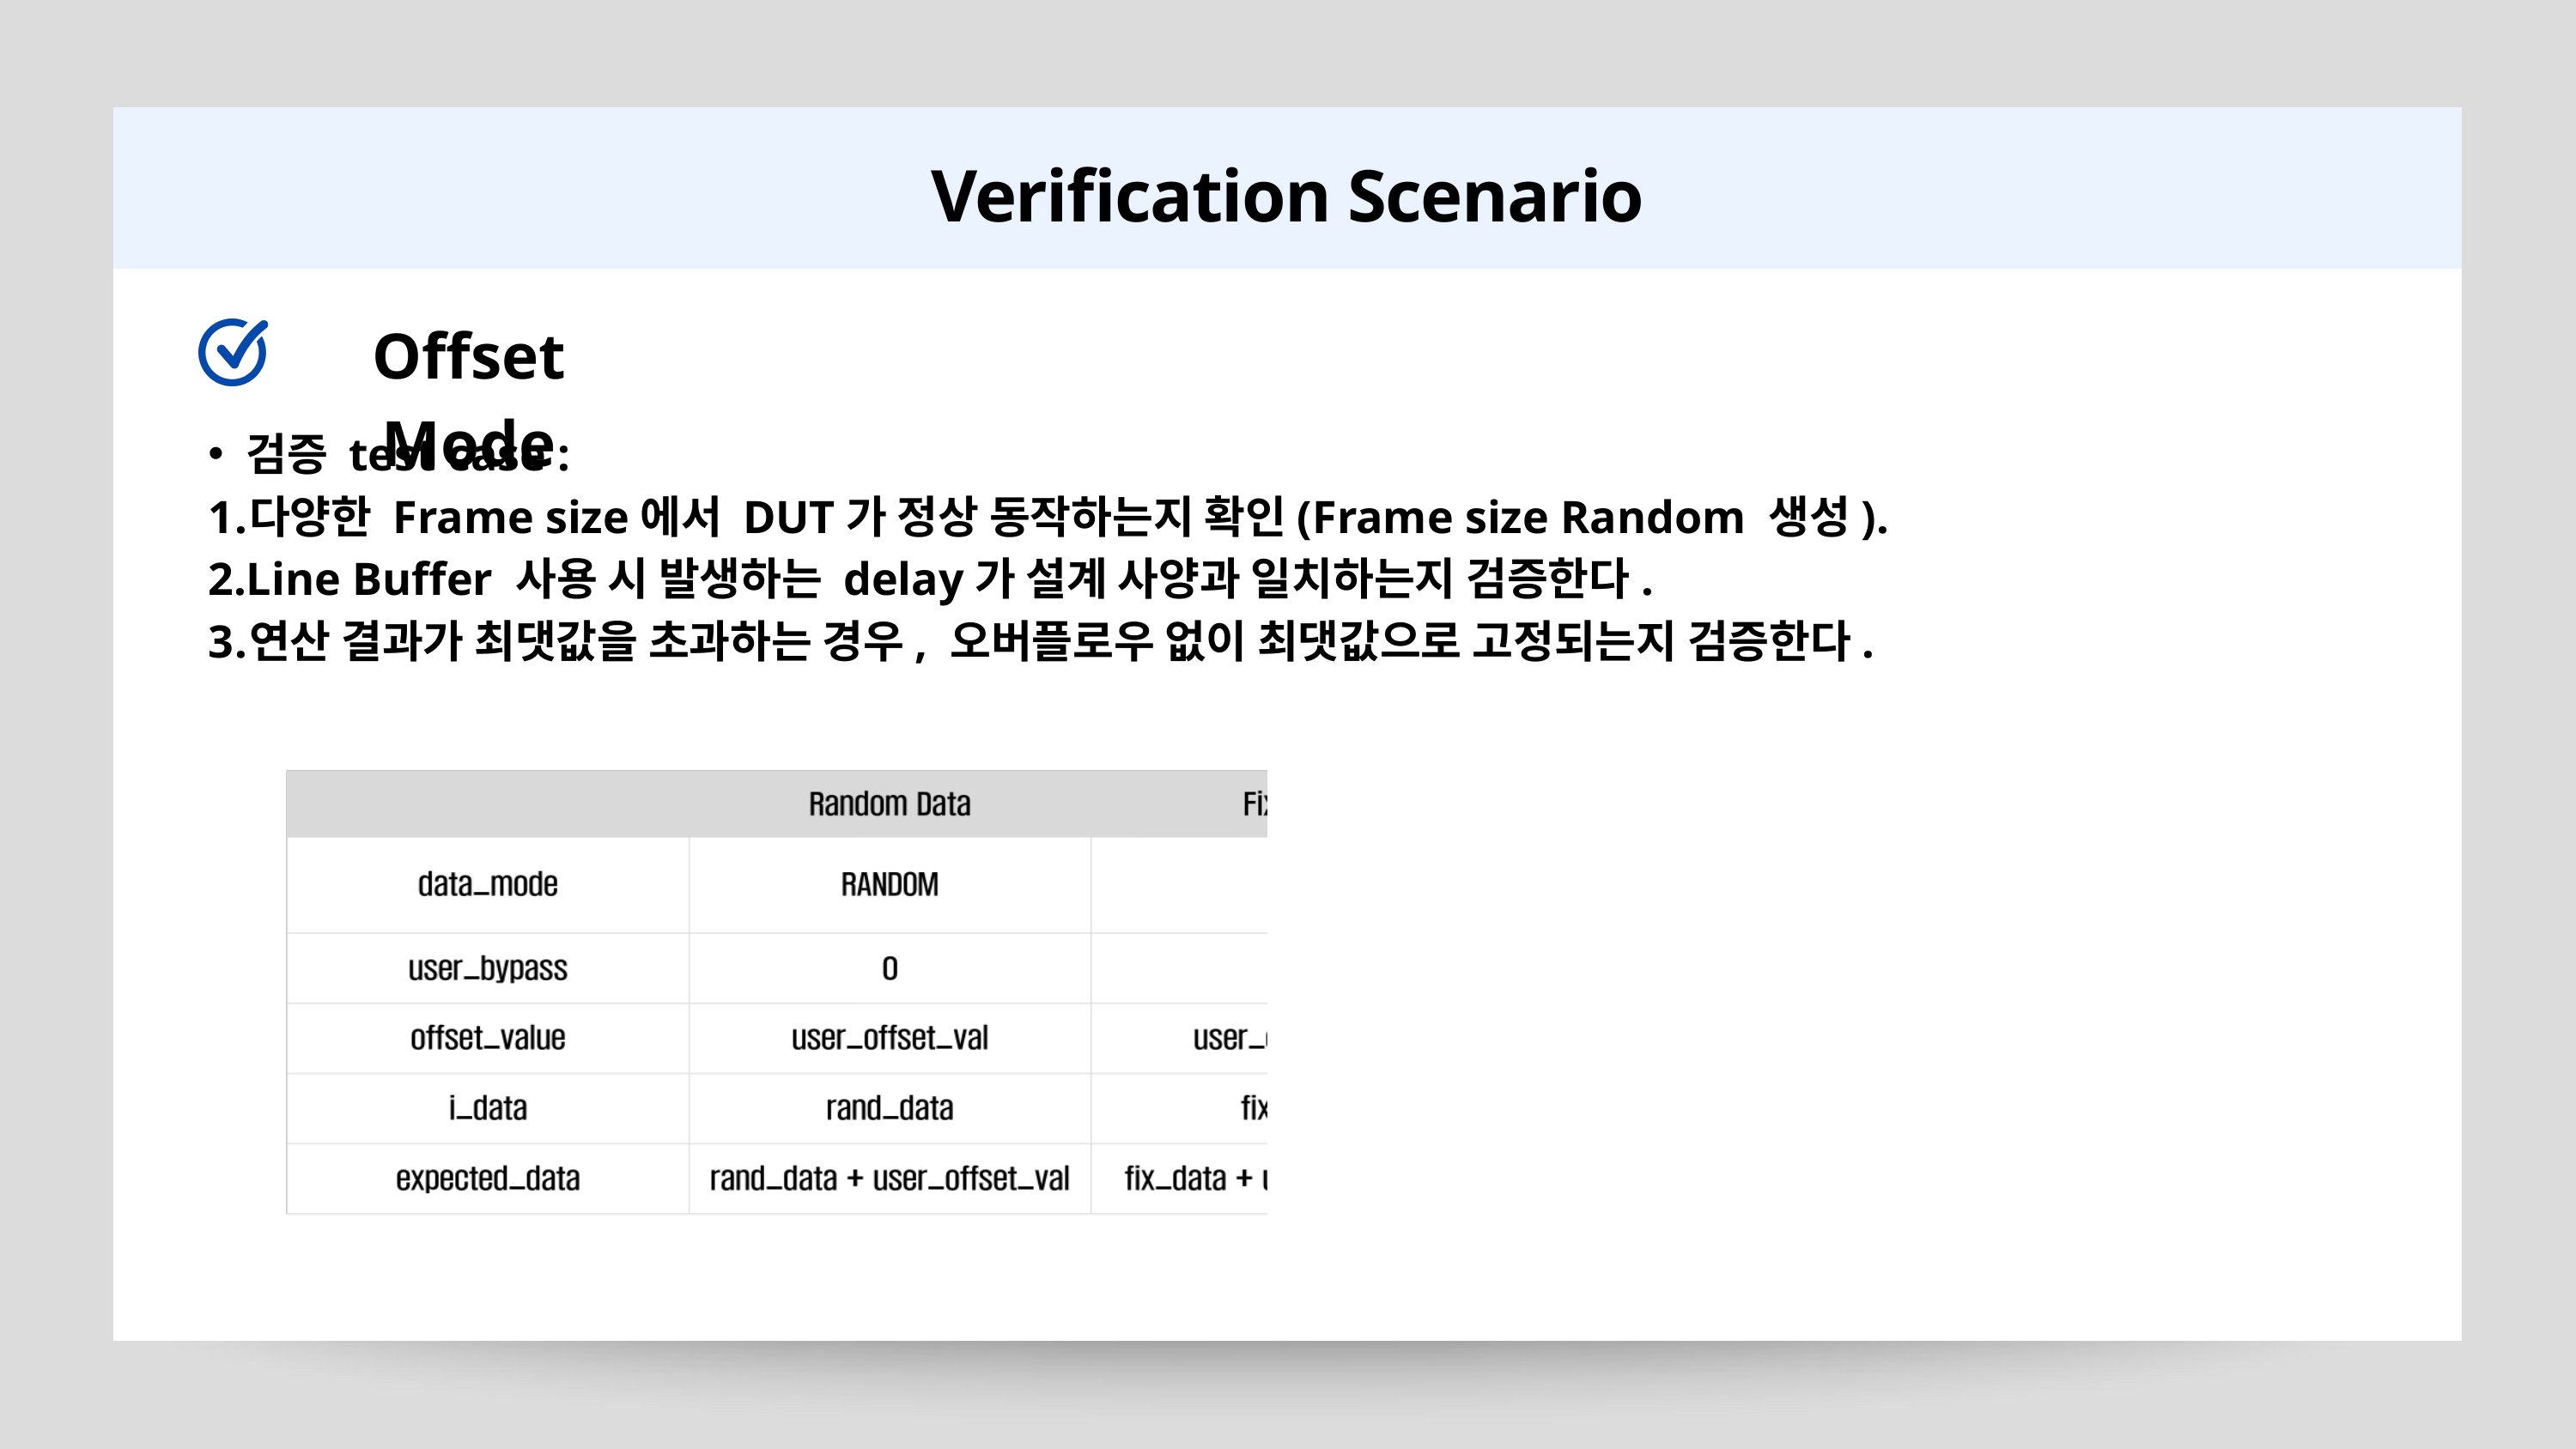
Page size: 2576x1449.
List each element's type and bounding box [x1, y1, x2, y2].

text_box [113, 106, 2463, 269]
text_box [113, 277, 2463, 1424]
text_box [197, 692, 1267, 1294]
